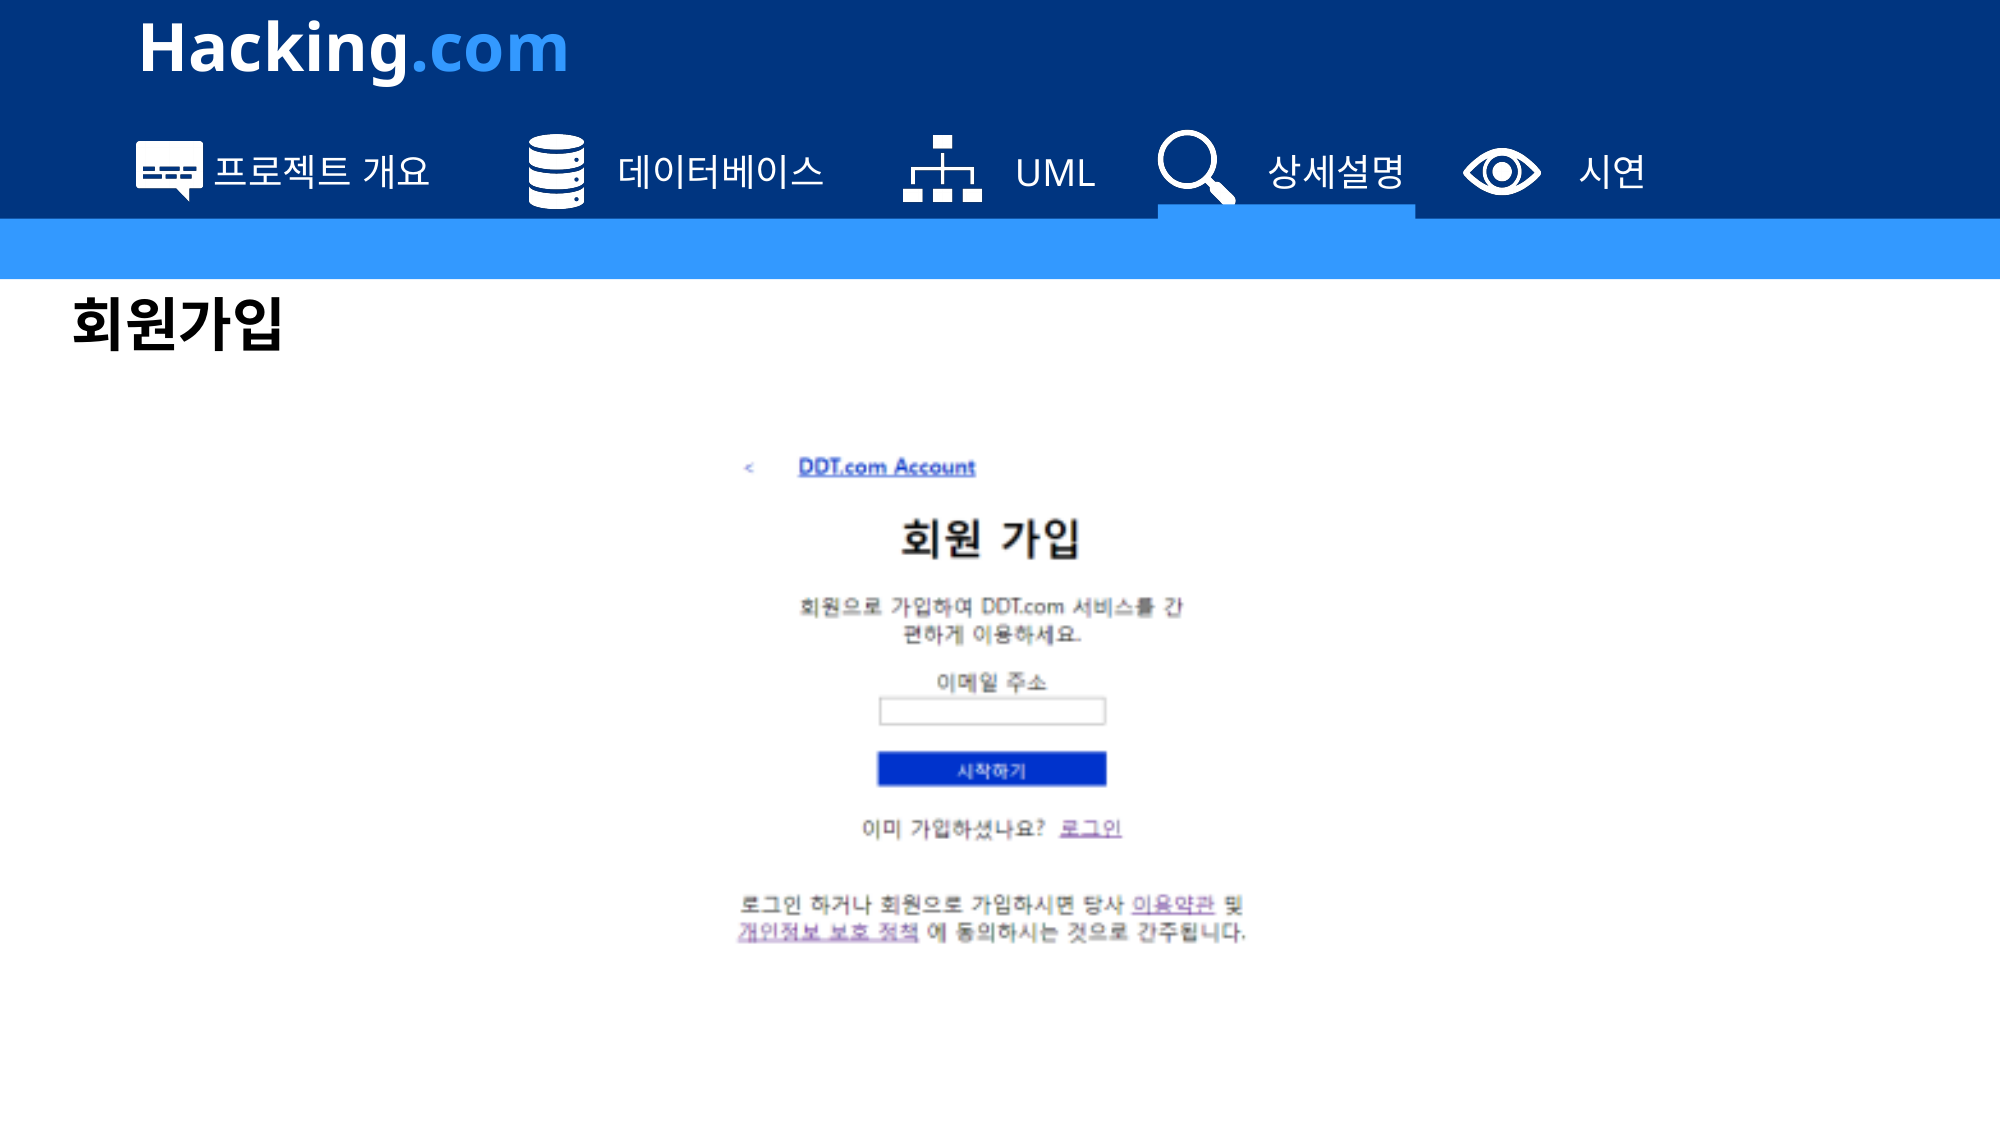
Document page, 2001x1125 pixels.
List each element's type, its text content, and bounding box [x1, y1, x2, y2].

text_box 회원가입 [57, 280, 990, 366]
picture [600, 404, 1399, 1036]
text_box [0, 219, 2000, 280]
picture [0, 0, 2000, 219]
